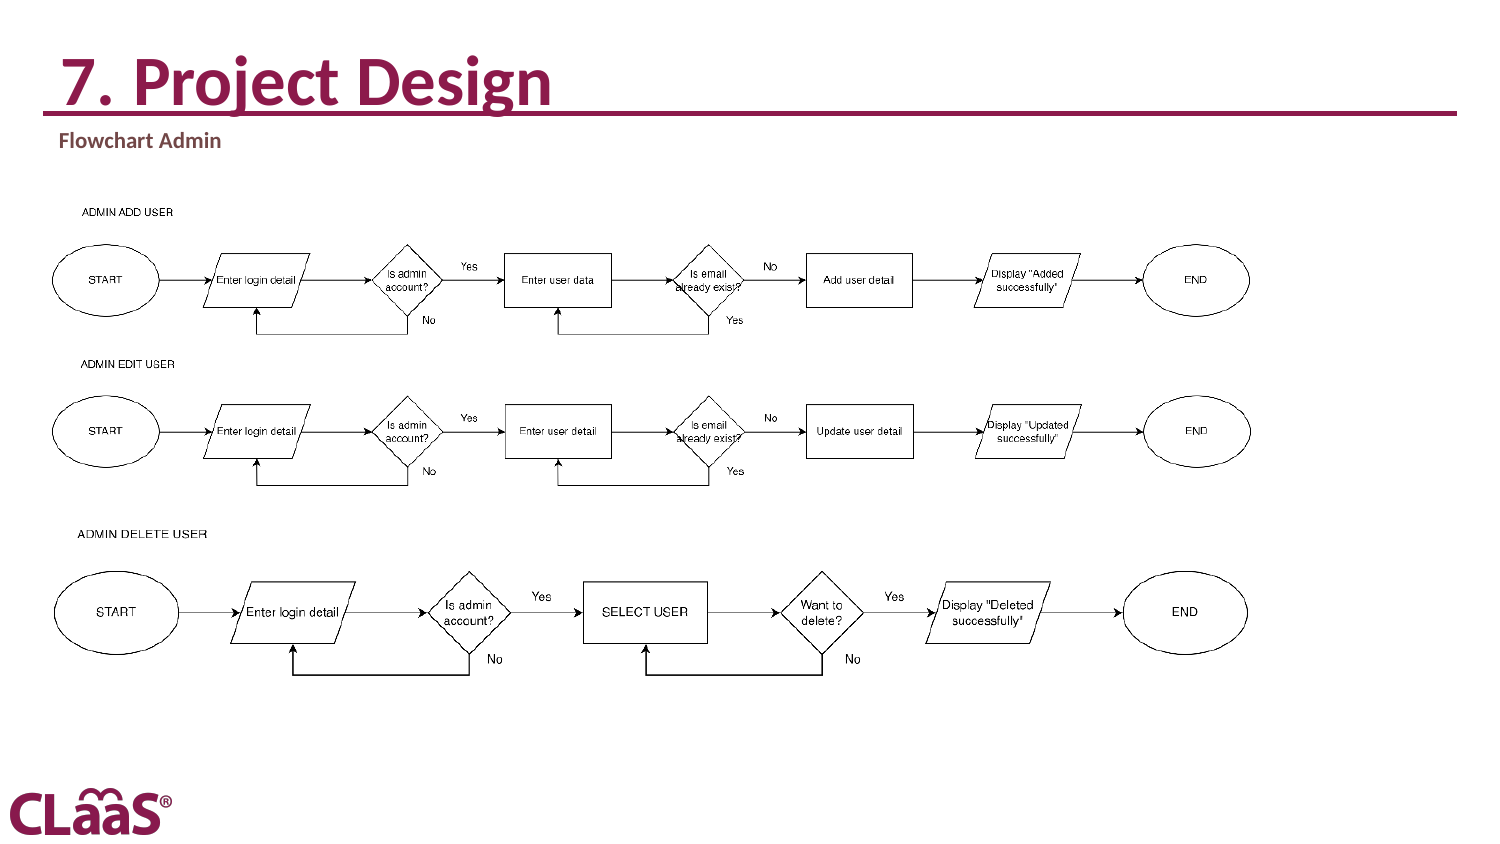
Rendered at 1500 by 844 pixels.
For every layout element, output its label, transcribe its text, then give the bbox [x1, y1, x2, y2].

picture [42, 508, 1259, 695]
text_box Project Design [43, 6, 1072, 92]
picture [42, 190, 1259, 503]
text_box [43, 92, 1500, 115]
text_box [43, 115, 1500, 191]
picture [10, 788, 172, 835]
